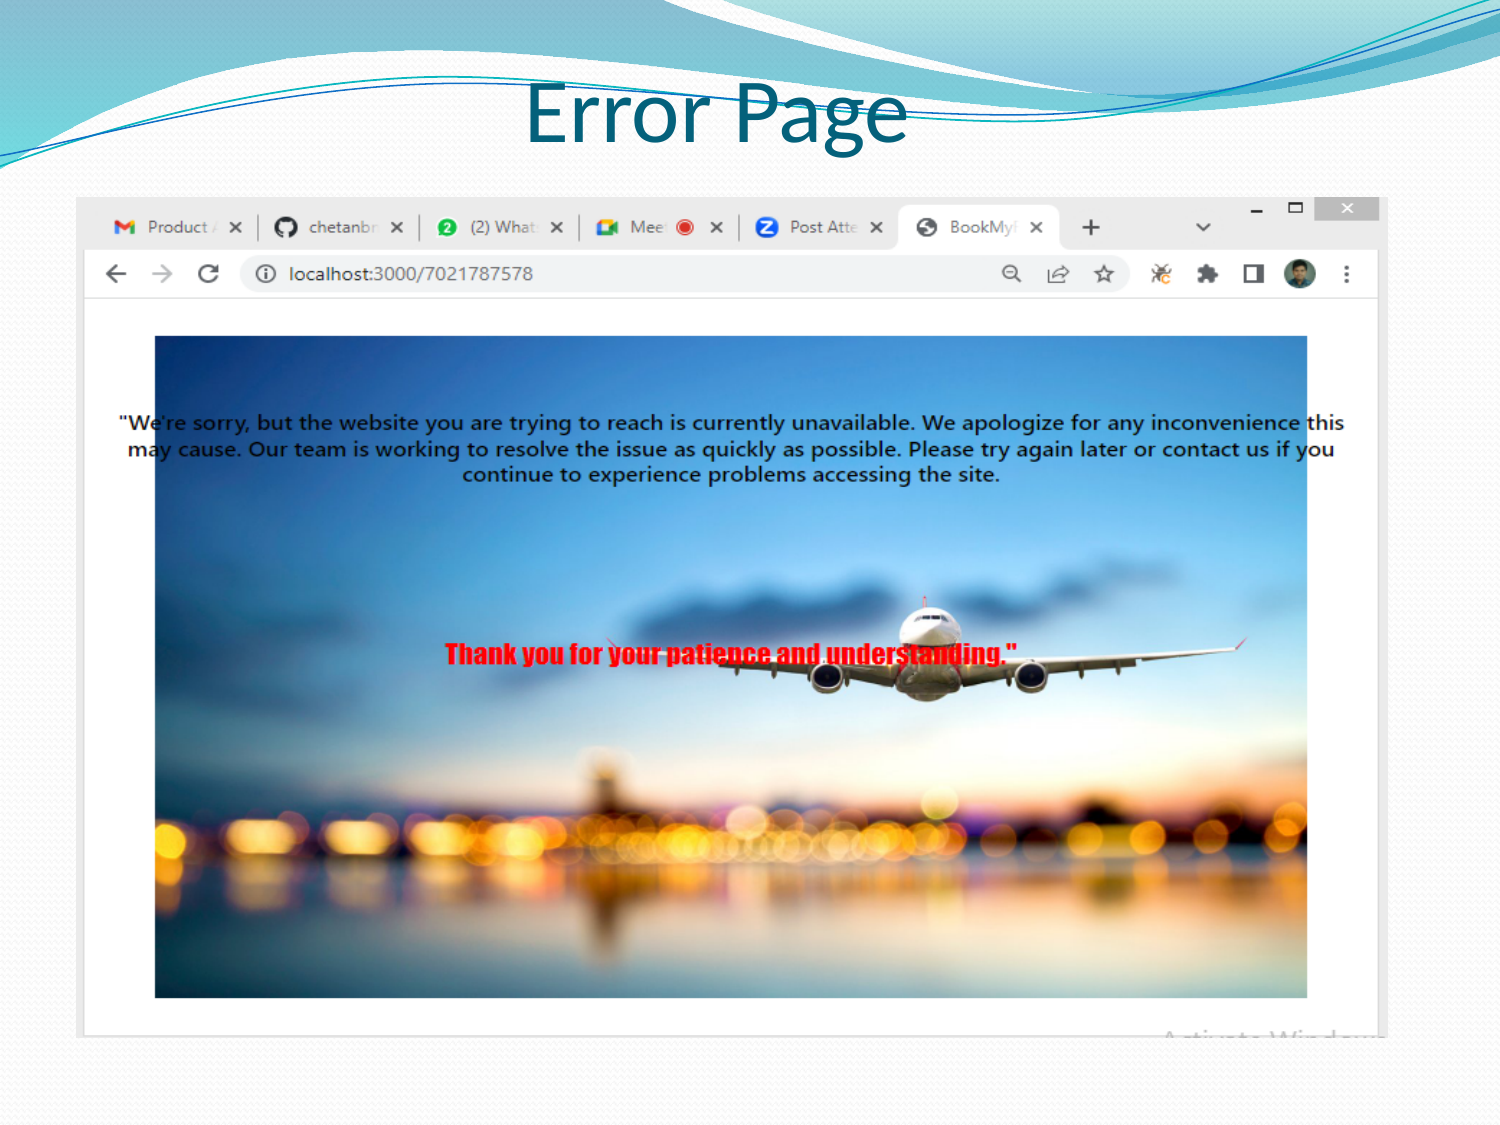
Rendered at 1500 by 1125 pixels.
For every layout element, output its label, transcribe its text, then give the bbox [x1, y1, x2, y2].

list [76, 197, 1389, 1038]
title Error Page [524, 42, 976, 162]
